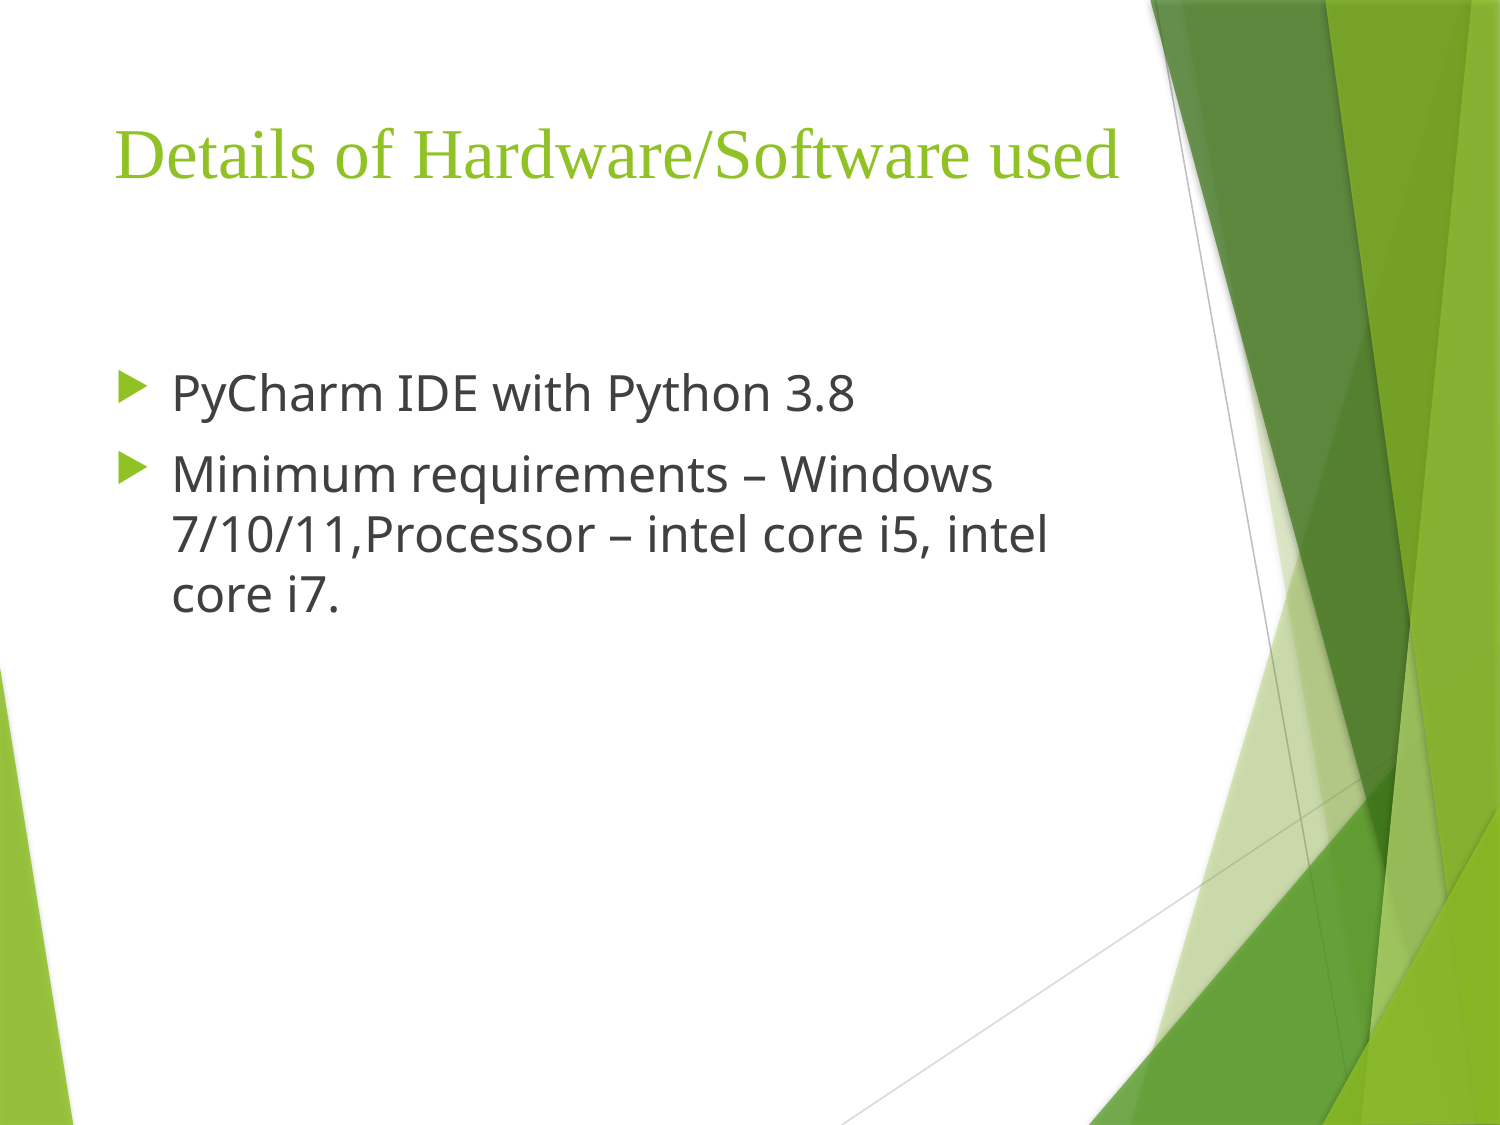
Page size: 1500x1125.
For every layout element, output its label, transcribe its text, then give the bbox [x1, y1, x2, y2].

list PyCharm IDE with Python 3.8 Minimum requirements – Windows 7/10/11,Processor – intel core i5, intel core i7. [99, 354, 1142, 992]
title Details of Hardware/Software used [99, 99, 1142, 317]
